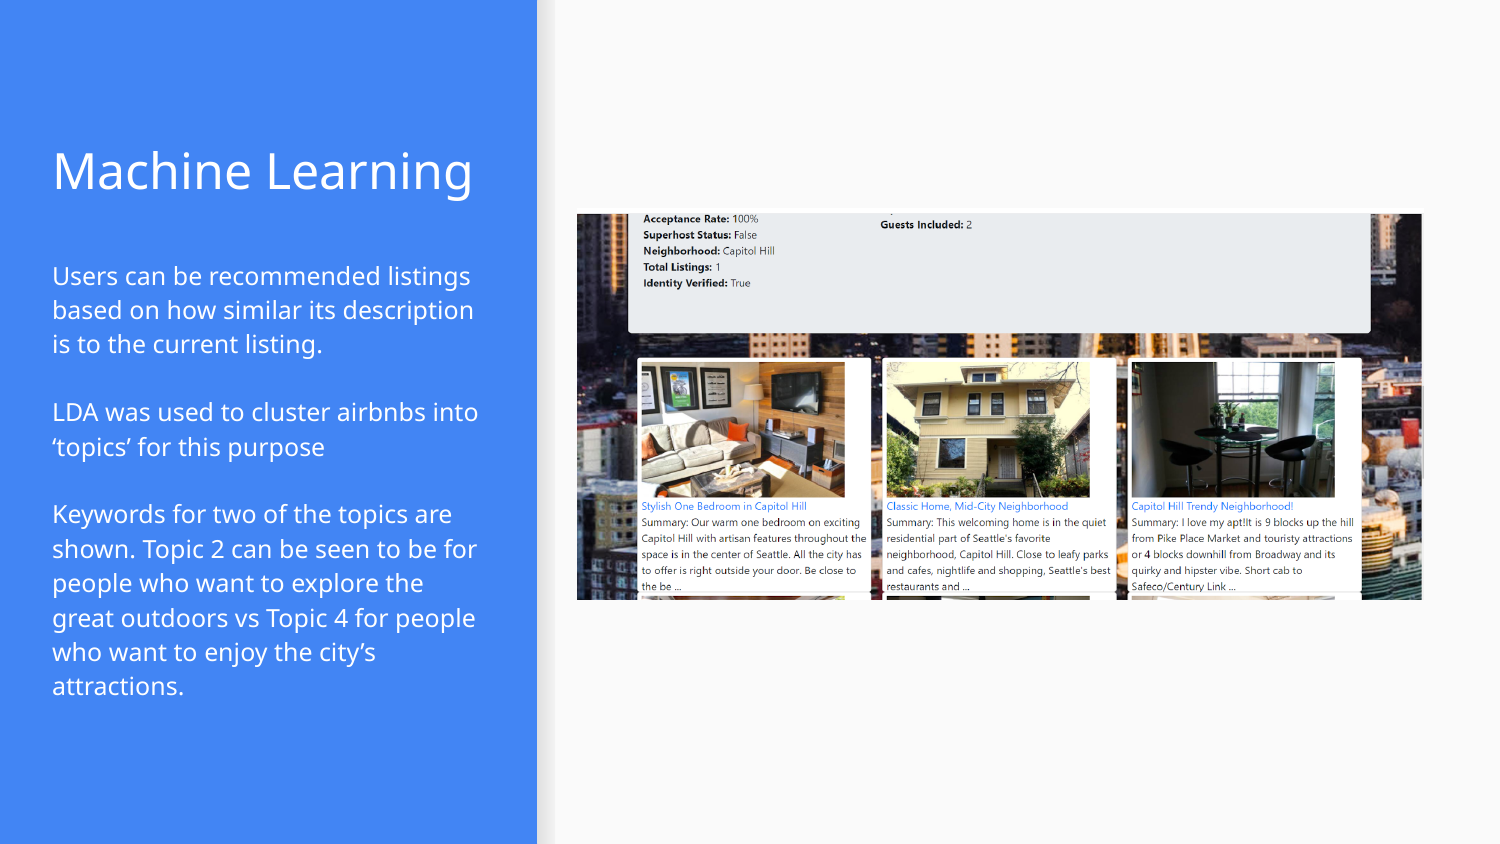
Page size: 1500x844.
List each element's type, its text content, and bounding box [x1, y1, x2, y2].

picture [576, 208, 1425, 600]
list Users can be recommended listings based on how similar its description is to the current listing. LDA was used to cluster airbnbs into ‘topics’ for this purpose Keywords for two of the topics are shown. Topic 2 can be seen to be for people who want to explore the great outdoors vs Topic 4 for people who want to enjoy the city’s attractions. [37, 240, 498, 760]
title Machine Learning [37, 58, 498, 216]
